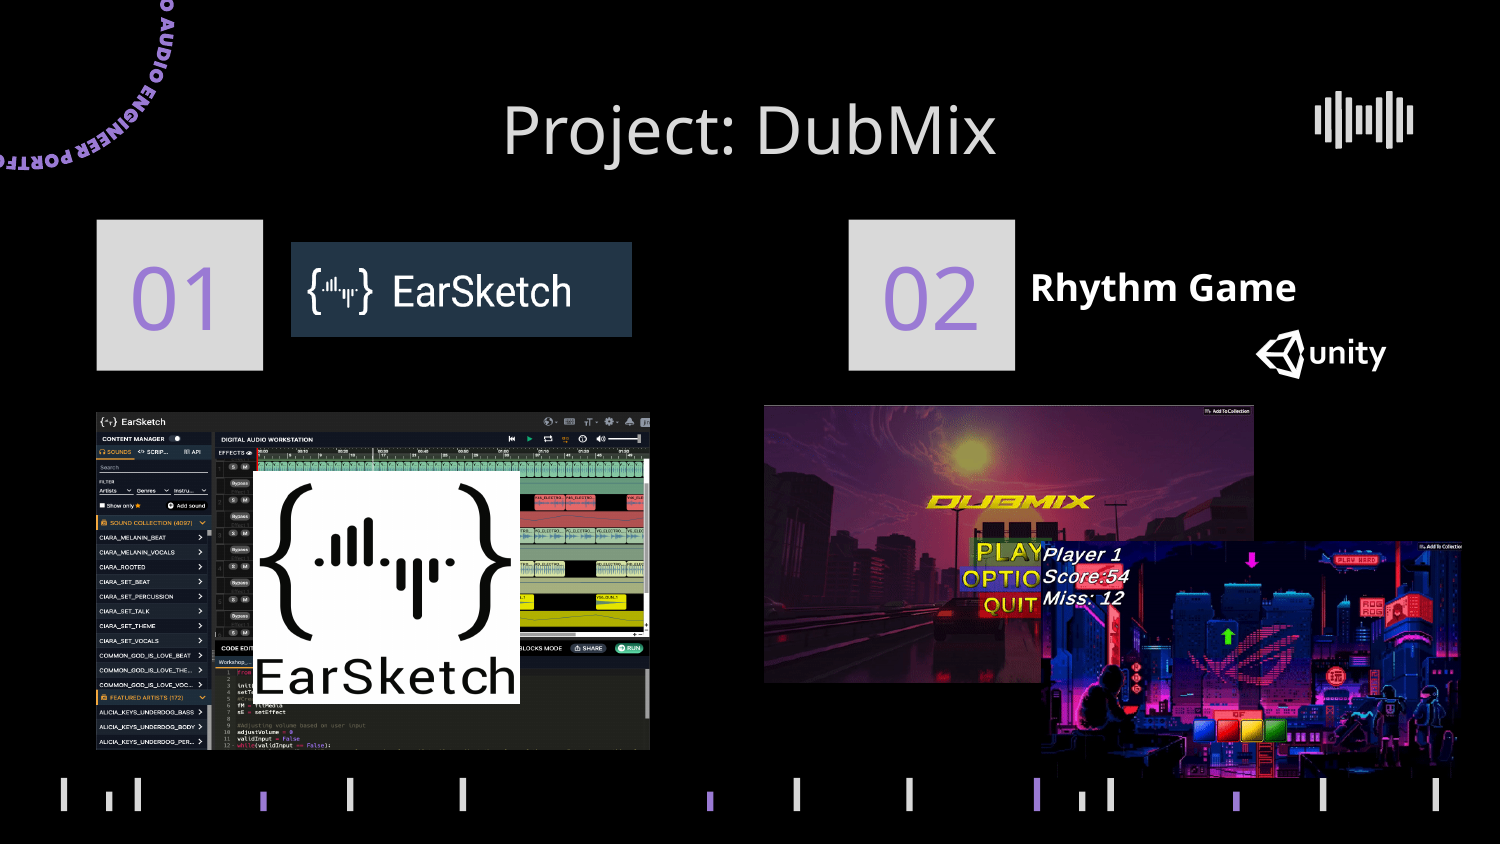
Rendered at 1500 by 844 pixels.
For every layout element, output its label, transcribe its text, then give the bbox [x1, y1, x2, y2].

picture [1253, 316, 1388, 393]
text_box Rhythm Game [1015, 248, 1382, 324]
title Project: DubMix [118, 72, 1382, 167]
title 02 [848, 219, 1016, 371]
picture [764, 405, 1462, 778]
picture [290, 242, 632, 337]
title 01 [96, 219, 264, 371]
picture [96, 411, 651, 751]
